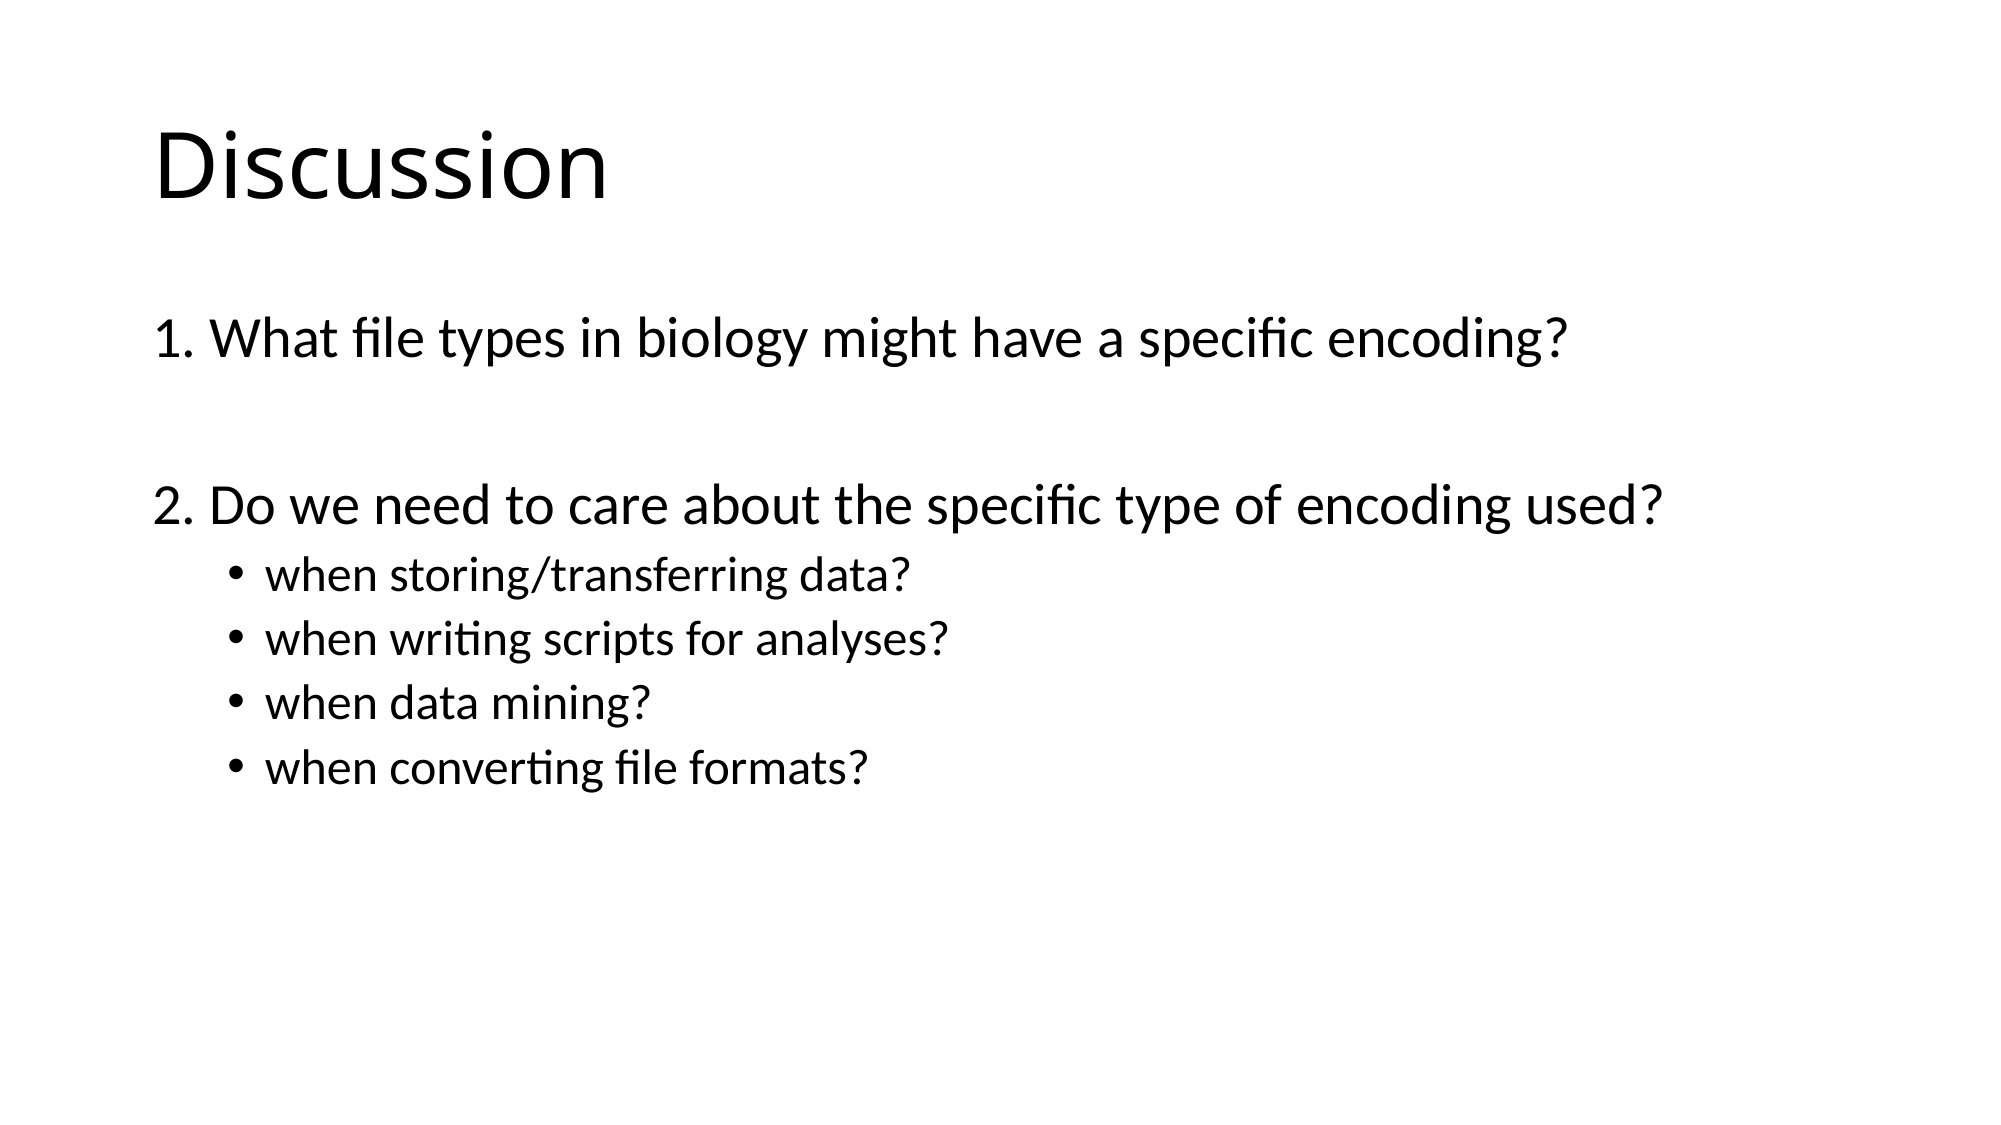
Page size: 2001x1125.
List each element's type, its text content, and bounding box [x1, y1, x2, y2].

title Discussion [137, 59, 1863, 278]
list 1. What file types in biology might have a specific encoding? 2. Do we need to care about the specific type of encoding used? when storing/transferring data? when writing scripts for analyses? when data mining? when converting file formats? [137, 299, 1863, 1014]
